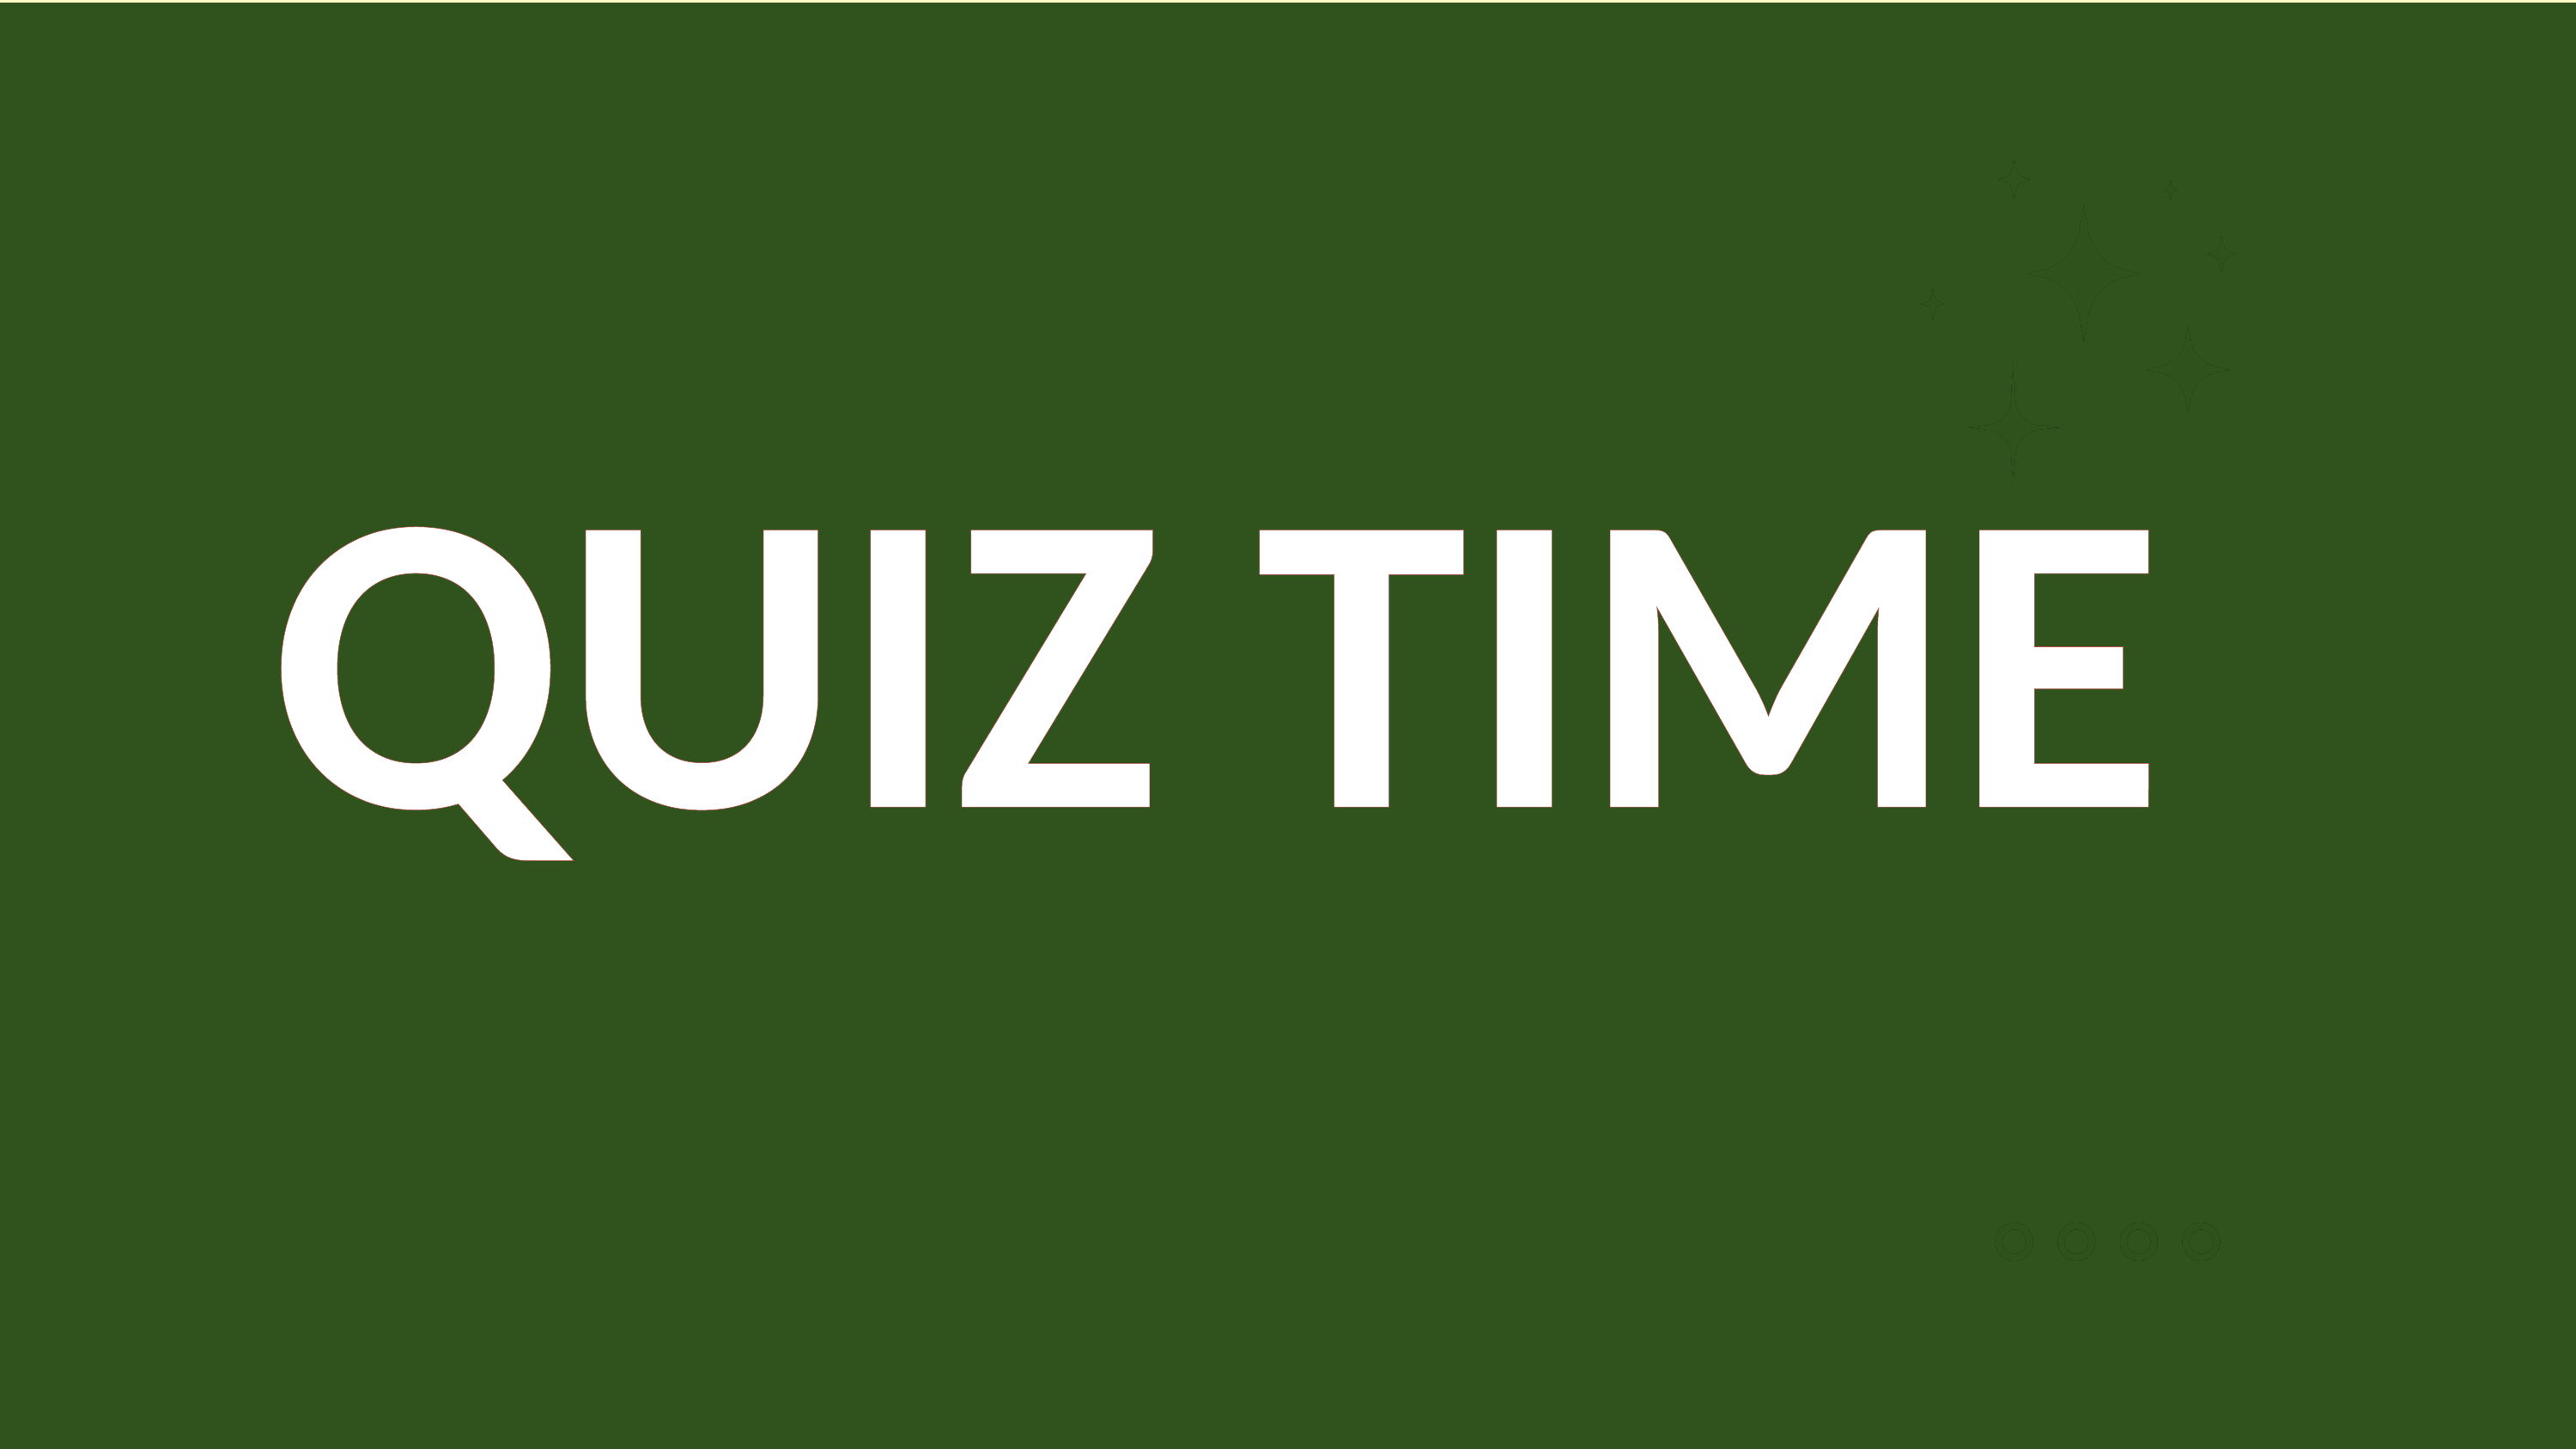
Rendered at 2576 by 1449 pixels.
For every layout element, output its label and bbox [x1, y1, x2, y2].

text_box [0, 2, 2576, 1449]
